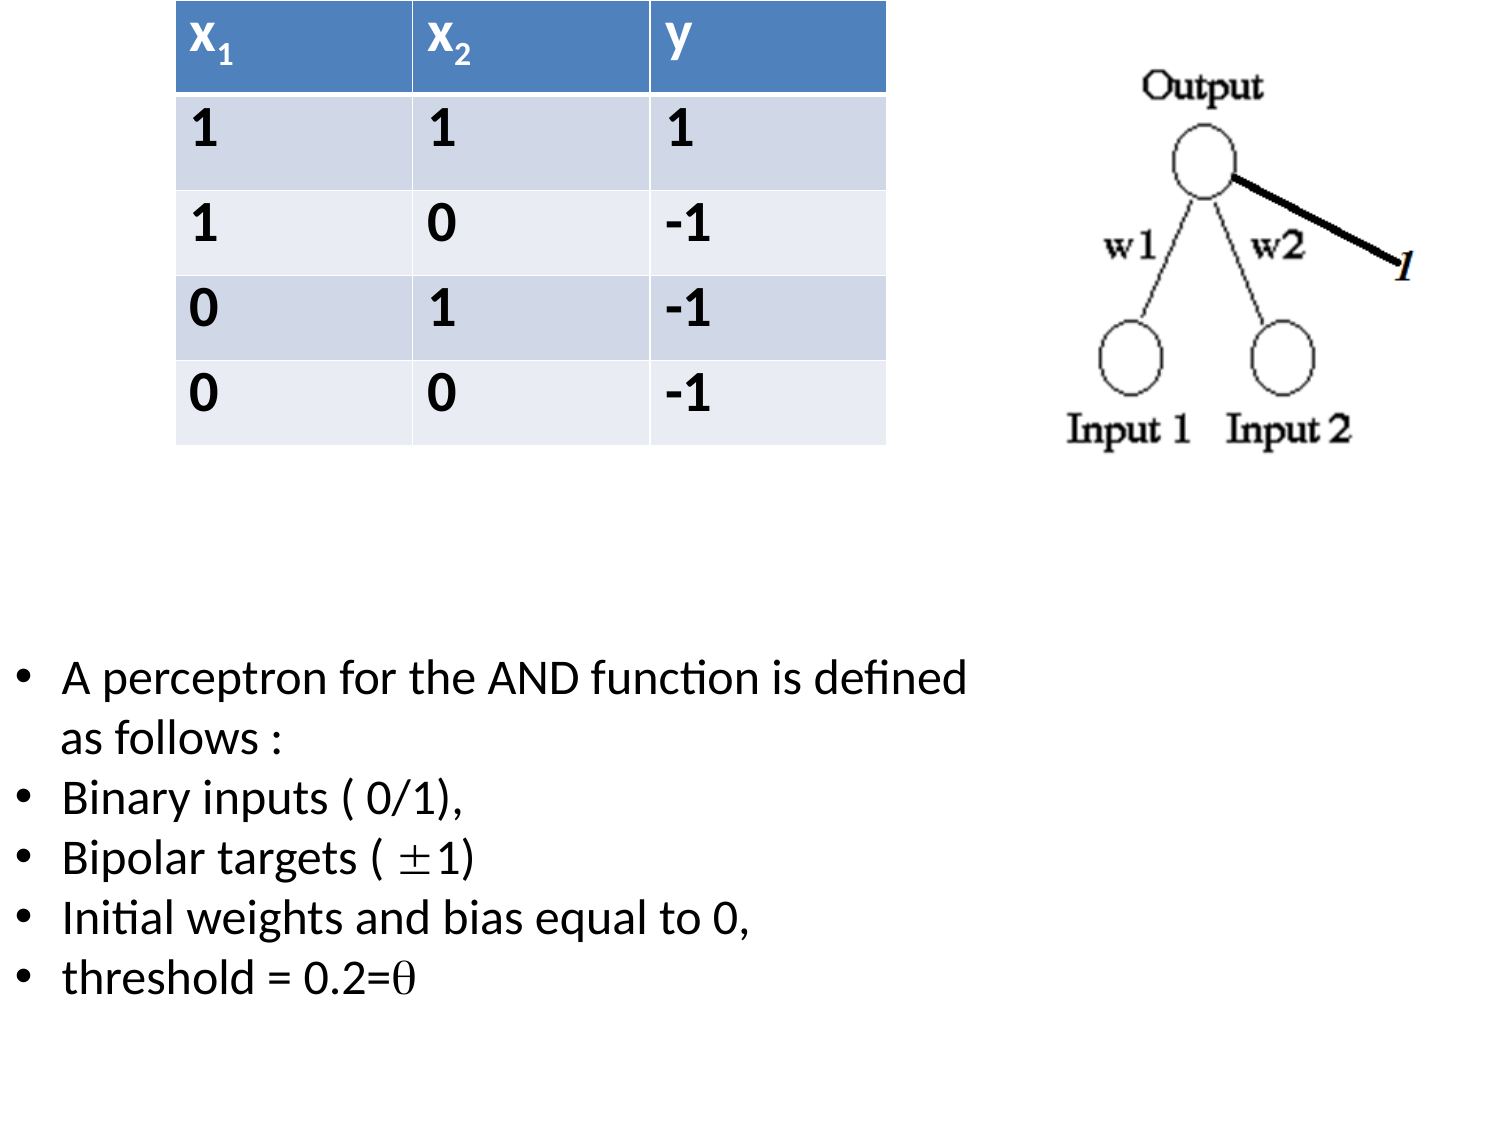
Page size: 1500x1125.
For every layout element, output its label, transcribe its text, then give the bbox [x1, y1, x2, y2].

picture [1049, 0, 1433, 479]
table_cell -1 [651, 276, 886, 360]
table_cell 1 [651, 97, 886, 190]
table_cell 1 [413, 97, 649, 190]
table_cell 0 [176, 276, 412, 360]
table_cell -1 [651, 361, 886, 445]
table_header y [651, 1, 886, 92]
table_header x1 [176, 1, 412, 92]
table_cell 0 [413, 361, 649, 445]
table_cell -1 [651, 191, 886, 275]
table_header x2 [413, 1, 649, 92]
table_cell 1 [176, 97, 412, 190]
table_cell 0 [176, 361, 412, 445]
table_cell 1 [413, 276, 649, 360]
text_box A perceptron for the AND function is defined as follows : Binary inputs ( 0/1), Bipolar targets ( 1) Initial weights and bias equal to 0, threshold = 0.2= [0, 637, 1500, 1013]
table_cell 1 [176, 191, 412, 275]
table_cell 0 [413, 191, 649, 275]
